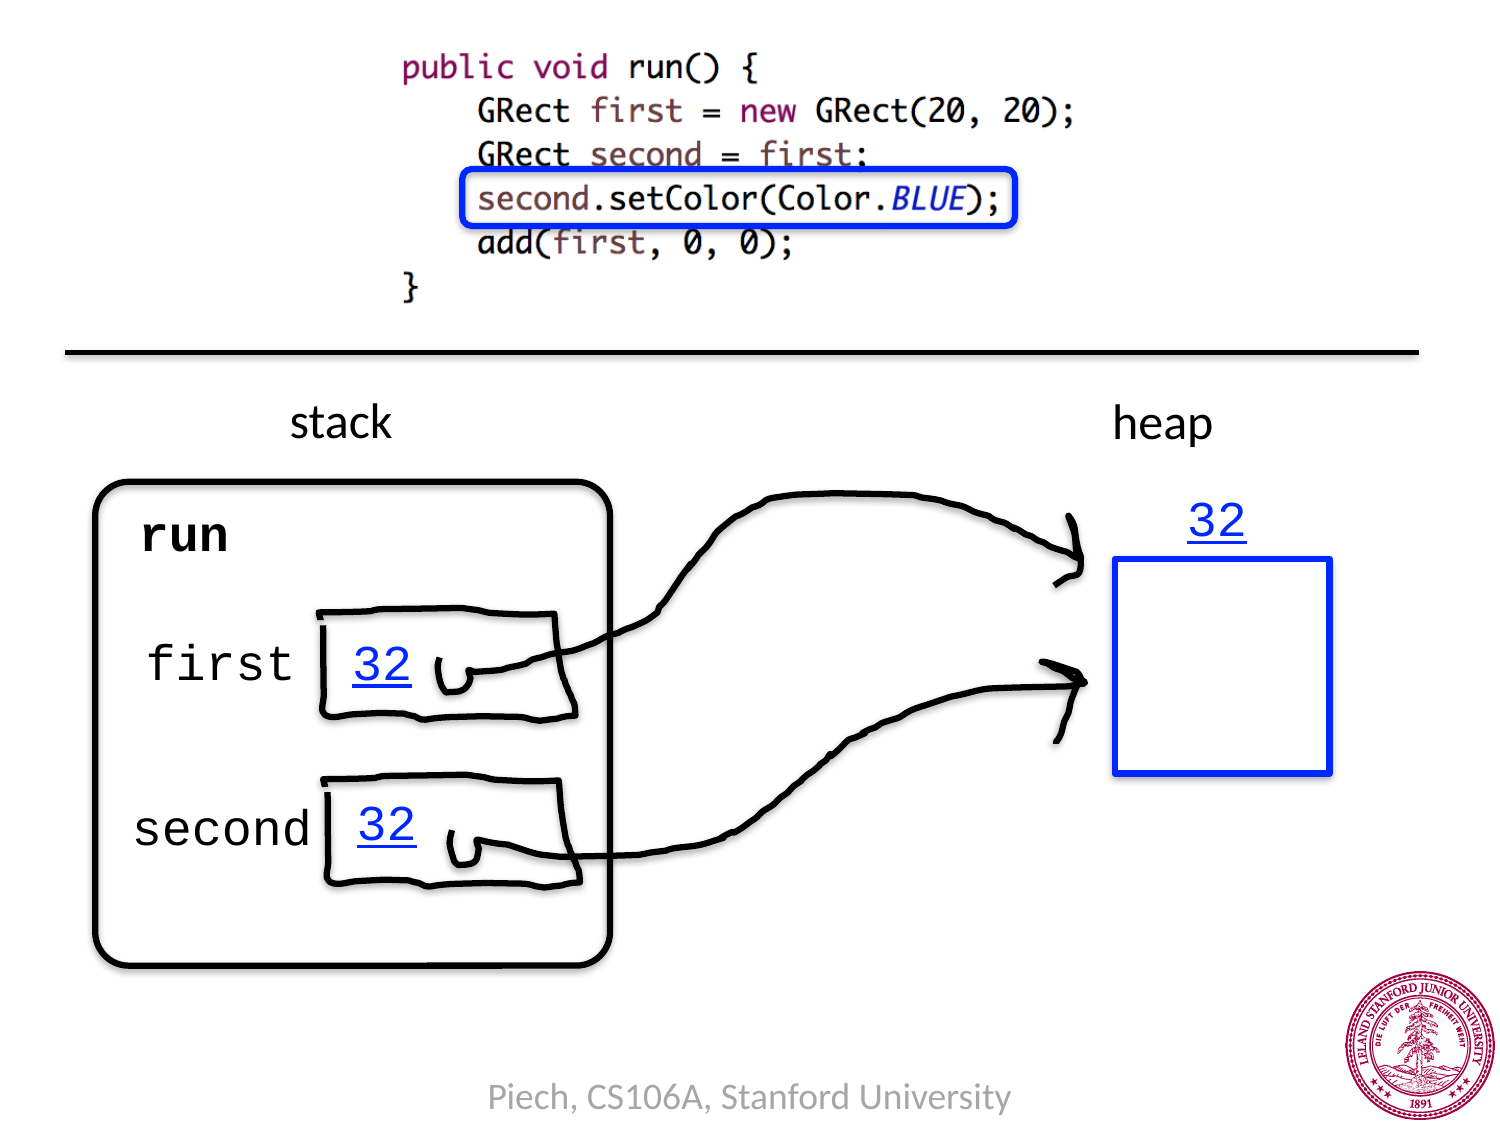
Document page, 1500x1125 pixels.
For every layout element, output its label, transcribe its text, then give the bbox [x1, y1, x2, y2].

text_box 32 [337, 622, 428, 698]
text_box [317, 607, 577, 722]
text_box [436, 492, 1082, 694]
text_box stack [274, 381, 408, 456]
picture [378, 27, 1109, 335]
text_box [94, 481, 611, 967]
text_box [448, 660, 1086, 866]
text_box 32 [341, 783, 432, 858]
text_box first [130, 622, 311, 698]
text_box heap [1097, 382, 1229, 458]
text_box 32 [1172, 479, 1262, 554]
text_box second [117, 787, 322, 863]
text_box [322, 773, 581, 889]
picture [1345, 971, 1495, 1120]
text_box [1114, 558, 1330, 774]
